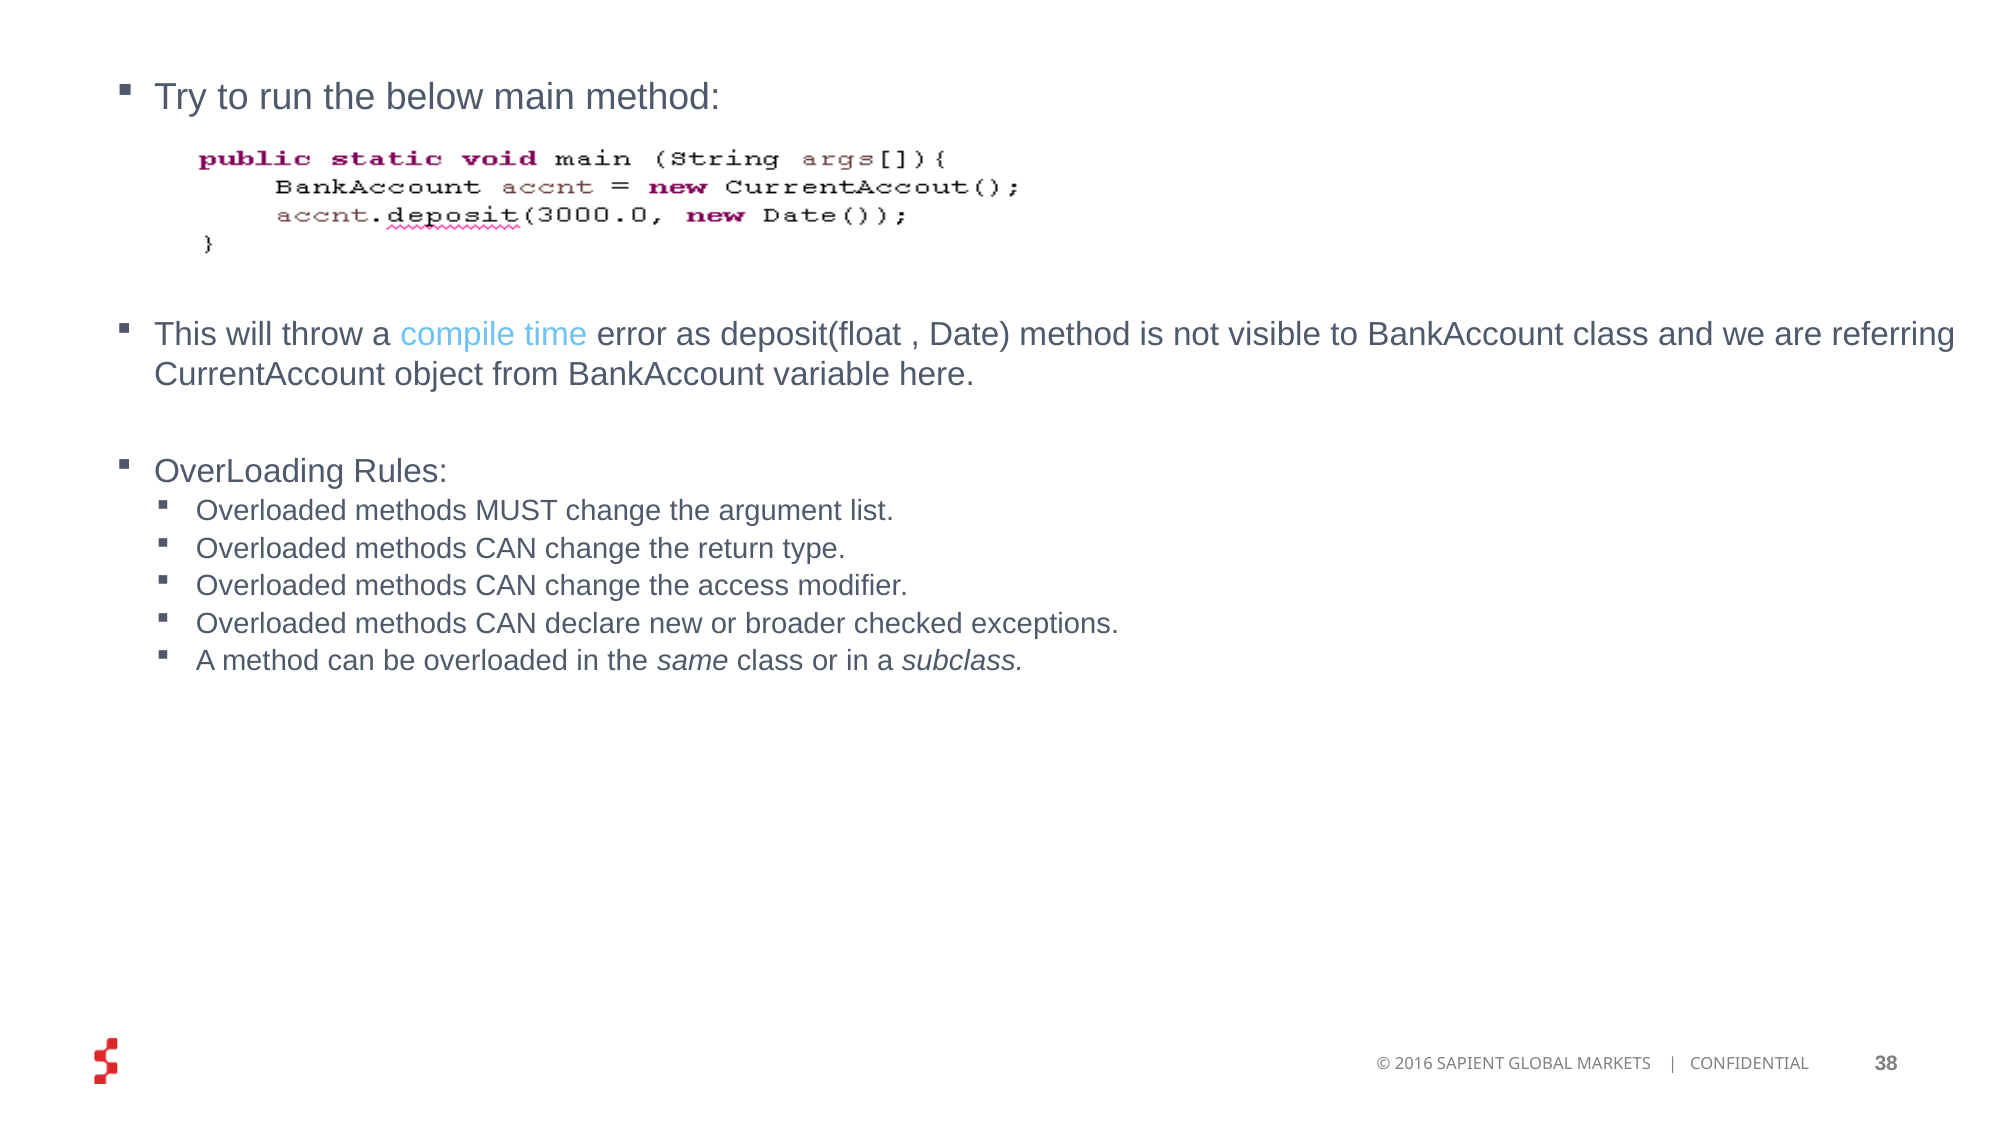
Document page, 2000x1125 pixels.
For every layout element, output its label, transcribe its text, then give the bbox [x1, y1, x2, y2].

picture [182, 137, 1048, 269]
list Try to run the below main method: This will throw a compile time error as deposit(float , Date) method is not visible to BankAccount class and we are referring CurrentAccount object from BankAccount variable here. OverLoading Rules: Overloaded methods MUST change the argument list. Overloaded methods CAN change the return type. Overloaded methods CAN change the access modifier. Overloaded methods CAN declare new or broader checked exceptions. A method can be overloaded in the same class or in a subclass. [116, 87, 1967, 963]
